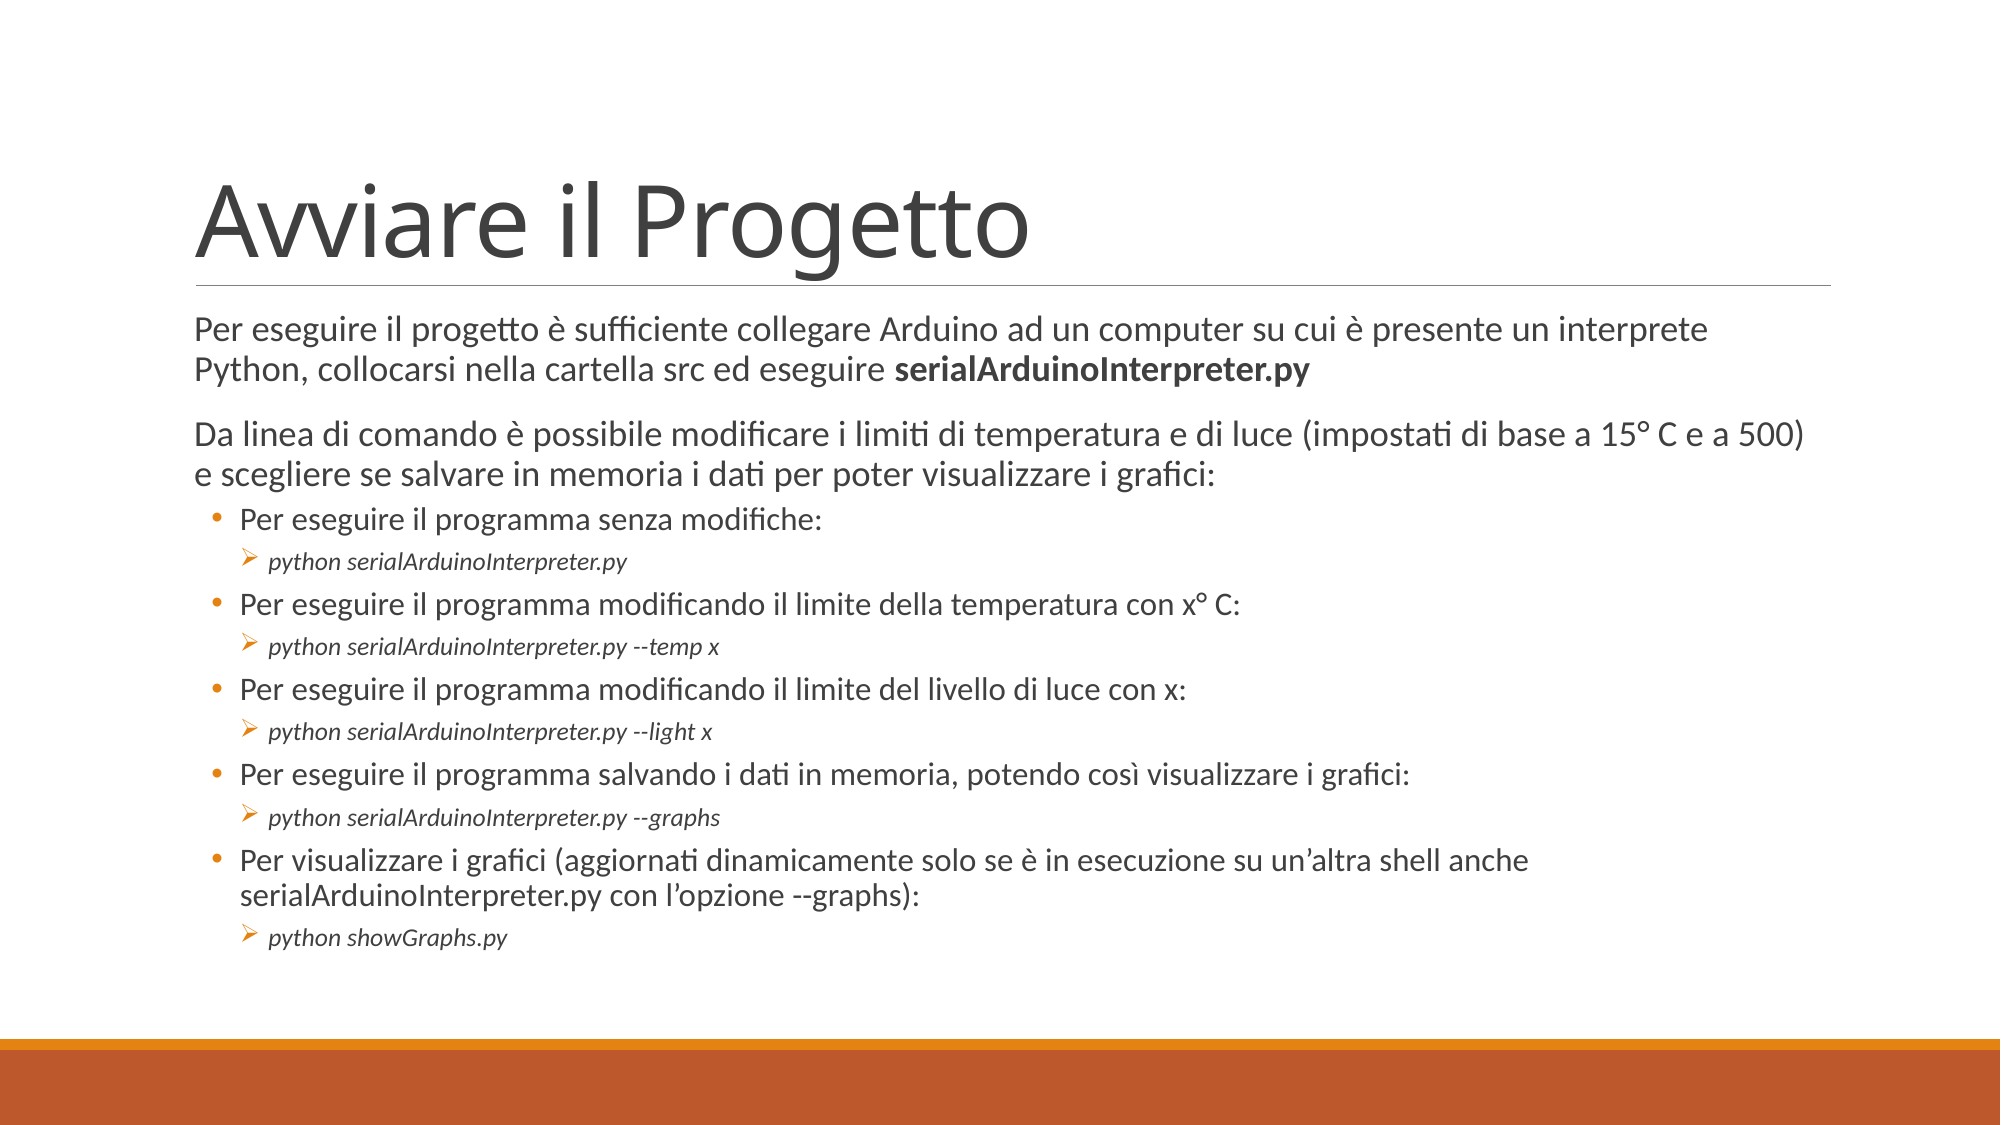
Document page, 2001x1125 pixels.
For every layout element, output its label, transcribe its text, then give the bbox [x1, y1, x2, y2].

list Per eseguire il progetto è sufficiente collegare Arduino ad un computer su cui è presente un interprete Python, collocarsi nella cartella src ed eseguire serialArduinoInterpreter.py Da linea di comando è possibile modificare i limiti di temperatura e di luce (impostati di base a 15° C e a 500) e scegliere se salvare in memoria i dati per poter visualizzare i grafici: Per eseguire il programma senza modifiche: python serialArduinoInterpreter.py Per eseguire il programma modificando il limite della temperatura con x° C: python serialArduinoInterpreter.py --temp x Per eseguire il programma modificando il limite del livello di luce con x: python serialArduinoInterpreter.py --light x Per eseguire il programma salvando i dati in memoria, potendo così visualizzare i grafici: python serialArduinoInterpreter.py --graphs Per visualizzare i grafici (aggiornati dinamicamente solo se è in esecuzione su un’altra shell anche serialArduinoInterpreter.py con l’opzione --graphs): python showGraphs.py [180, 302, 1830, 963]
title Avviare il Progetto [180, 47, 1830, 285]
